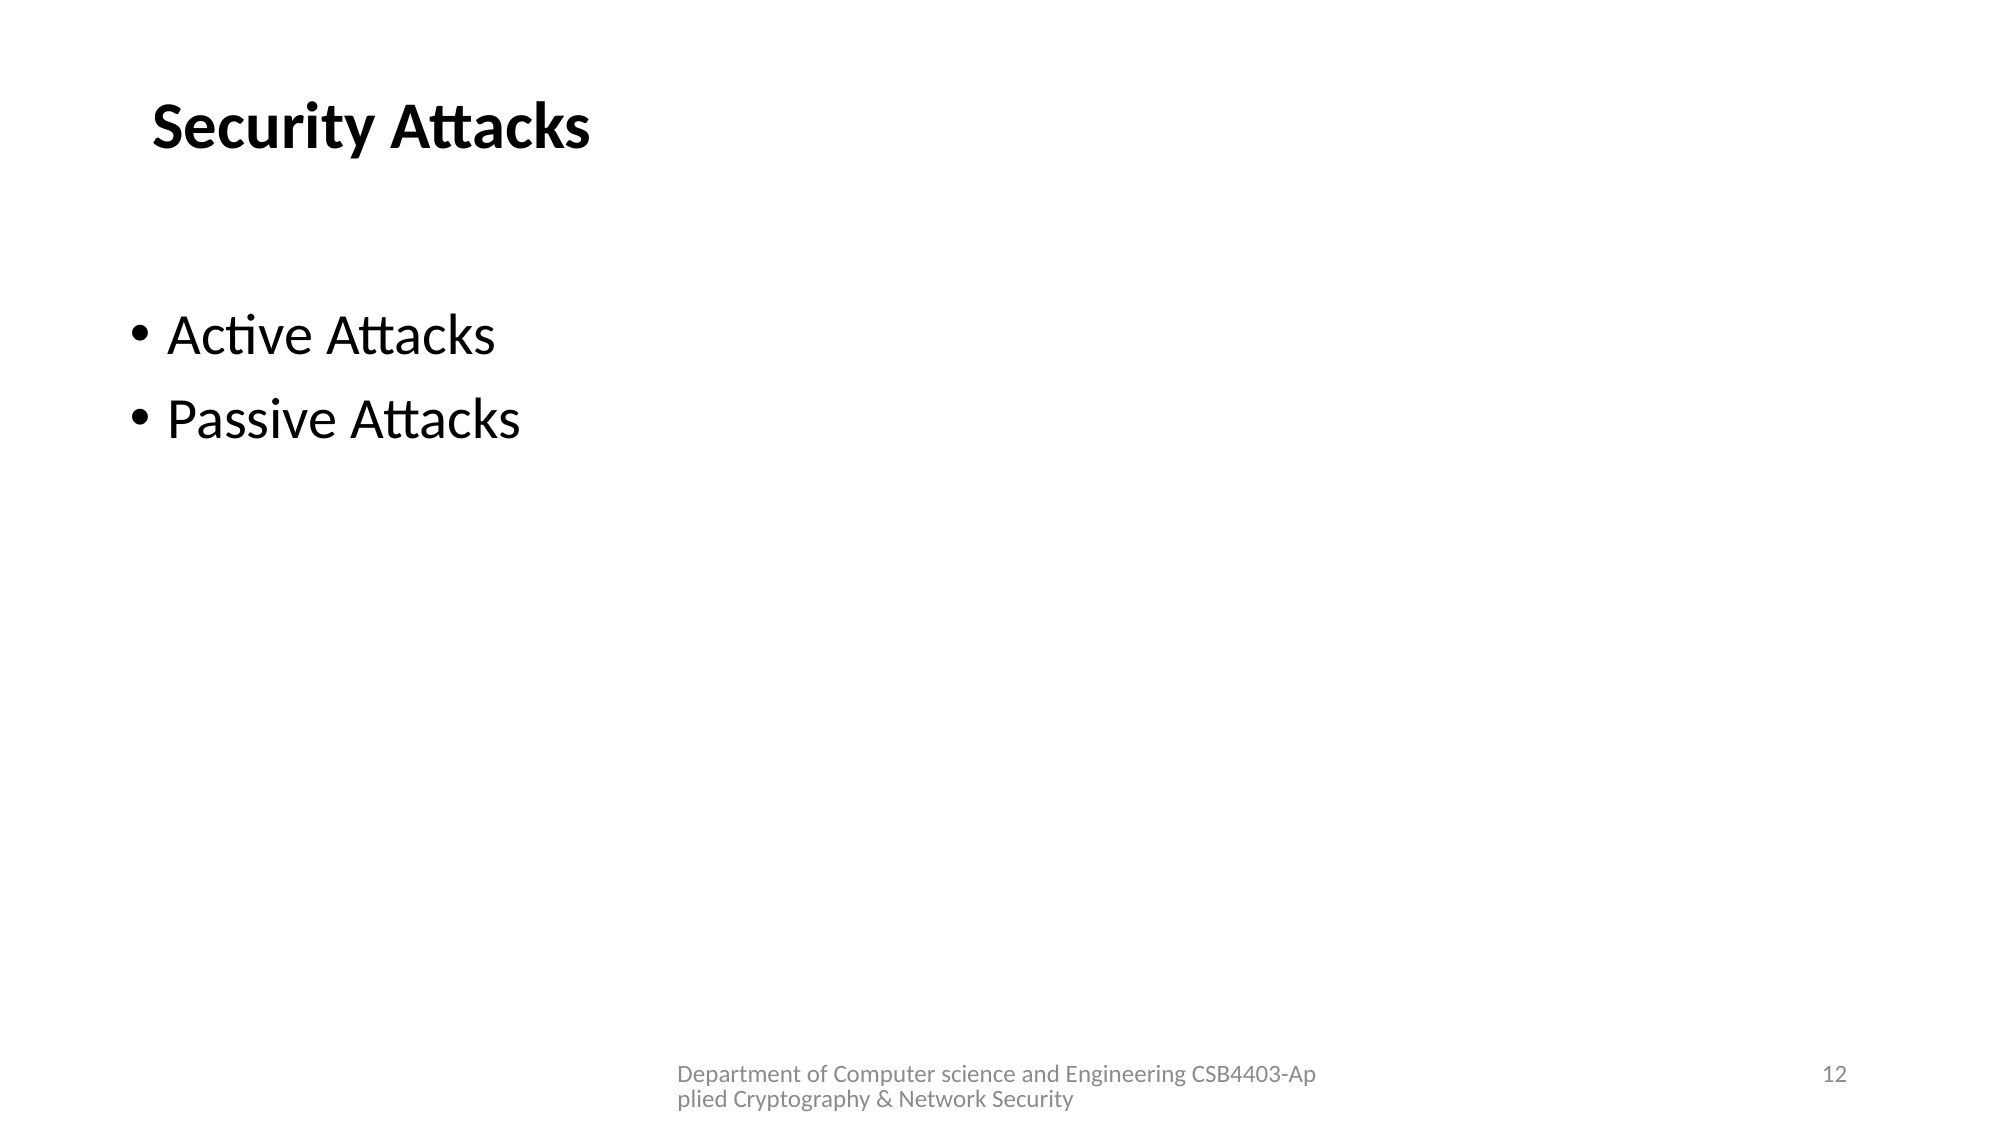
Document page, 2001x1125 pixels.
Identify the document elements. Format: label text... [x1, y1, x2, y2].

list Active Attacks Passive Attacks [115, 297, 1863, 1014]
footer Department of Computer science and Engineering CSB4403-Applied Cryptography & Network Security [662, 1042, 1338, 1103]
title Security Attacks [137, 59, 1863, 194]
slide_number 12 [1412, 1042, 1863, 1103]
